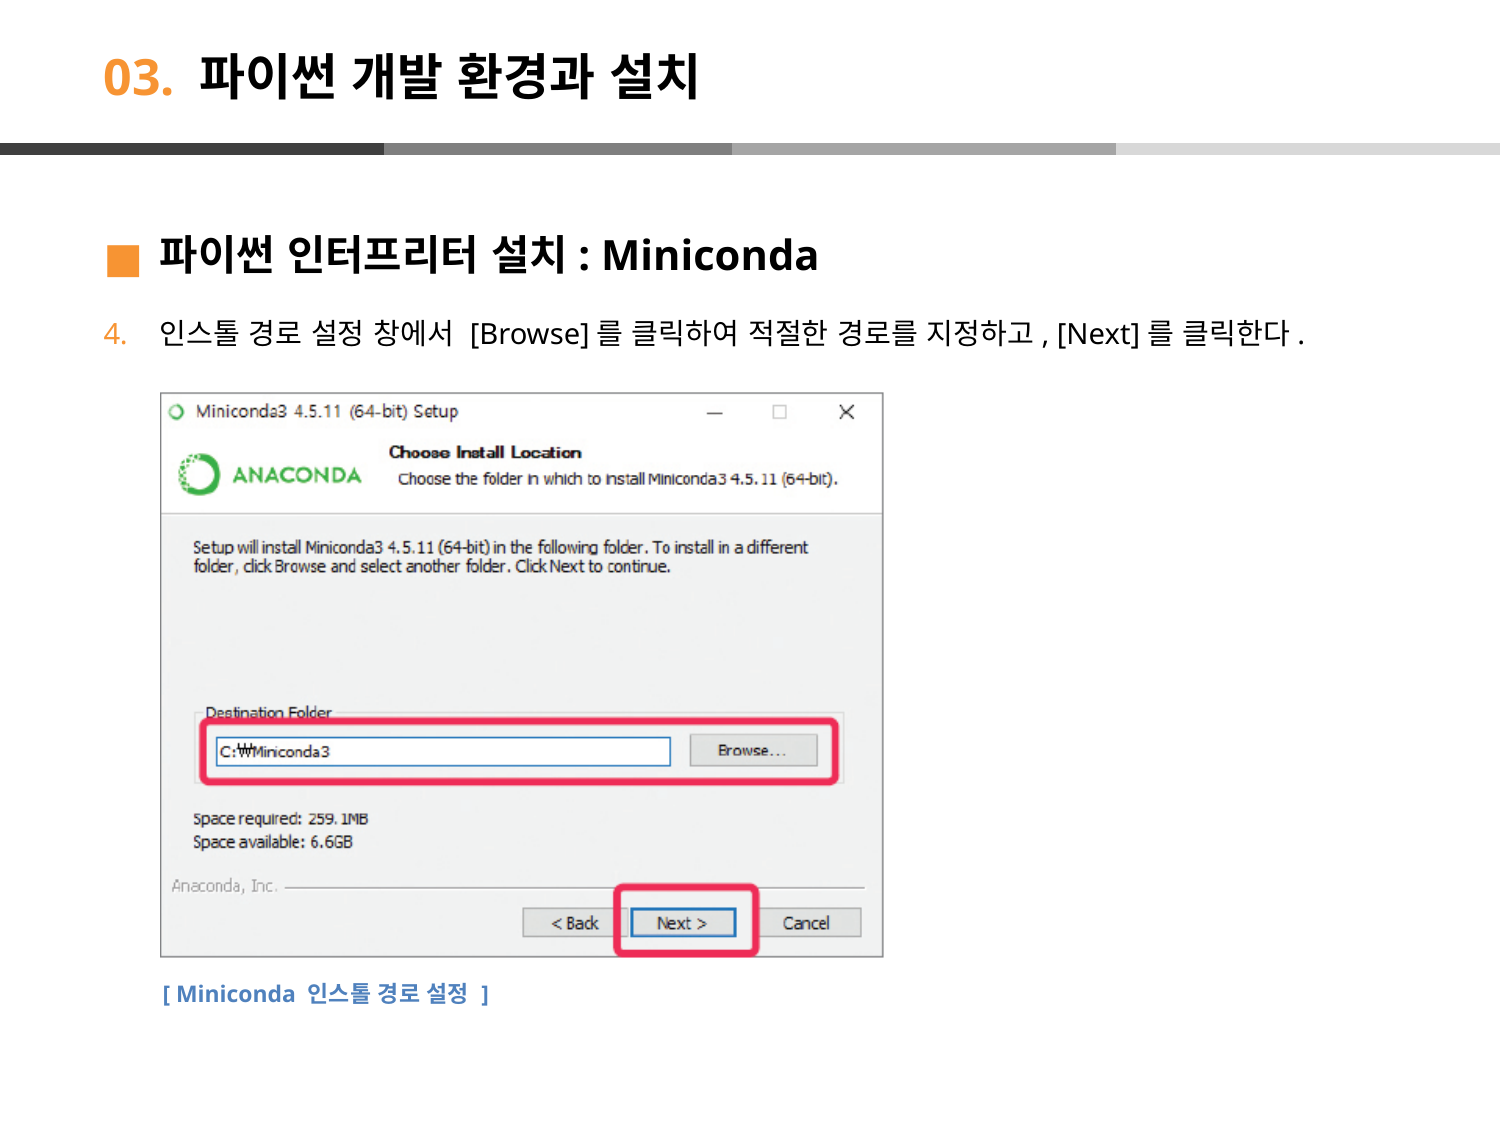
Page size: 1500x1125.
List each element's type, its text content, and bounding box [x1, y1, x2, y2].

picture [159, 391, 887, 961]
title 03. 파이썬 개발 환경과 설치 [88, 30, 1211, 121]
text_box 인스톨 경로 설정 창에서 [Browse]를 클릭하여 적절한 경로를 지정하고, [Next]를 클릭한다. [88, 290, 1365, 362]
text_box [ Miniconda 인스톨 경로 설정 ] [147, 964, 1022, 1024]
list 파이썬 인터프리터 설치: Miniconda [88, 196, 1436, 291]
